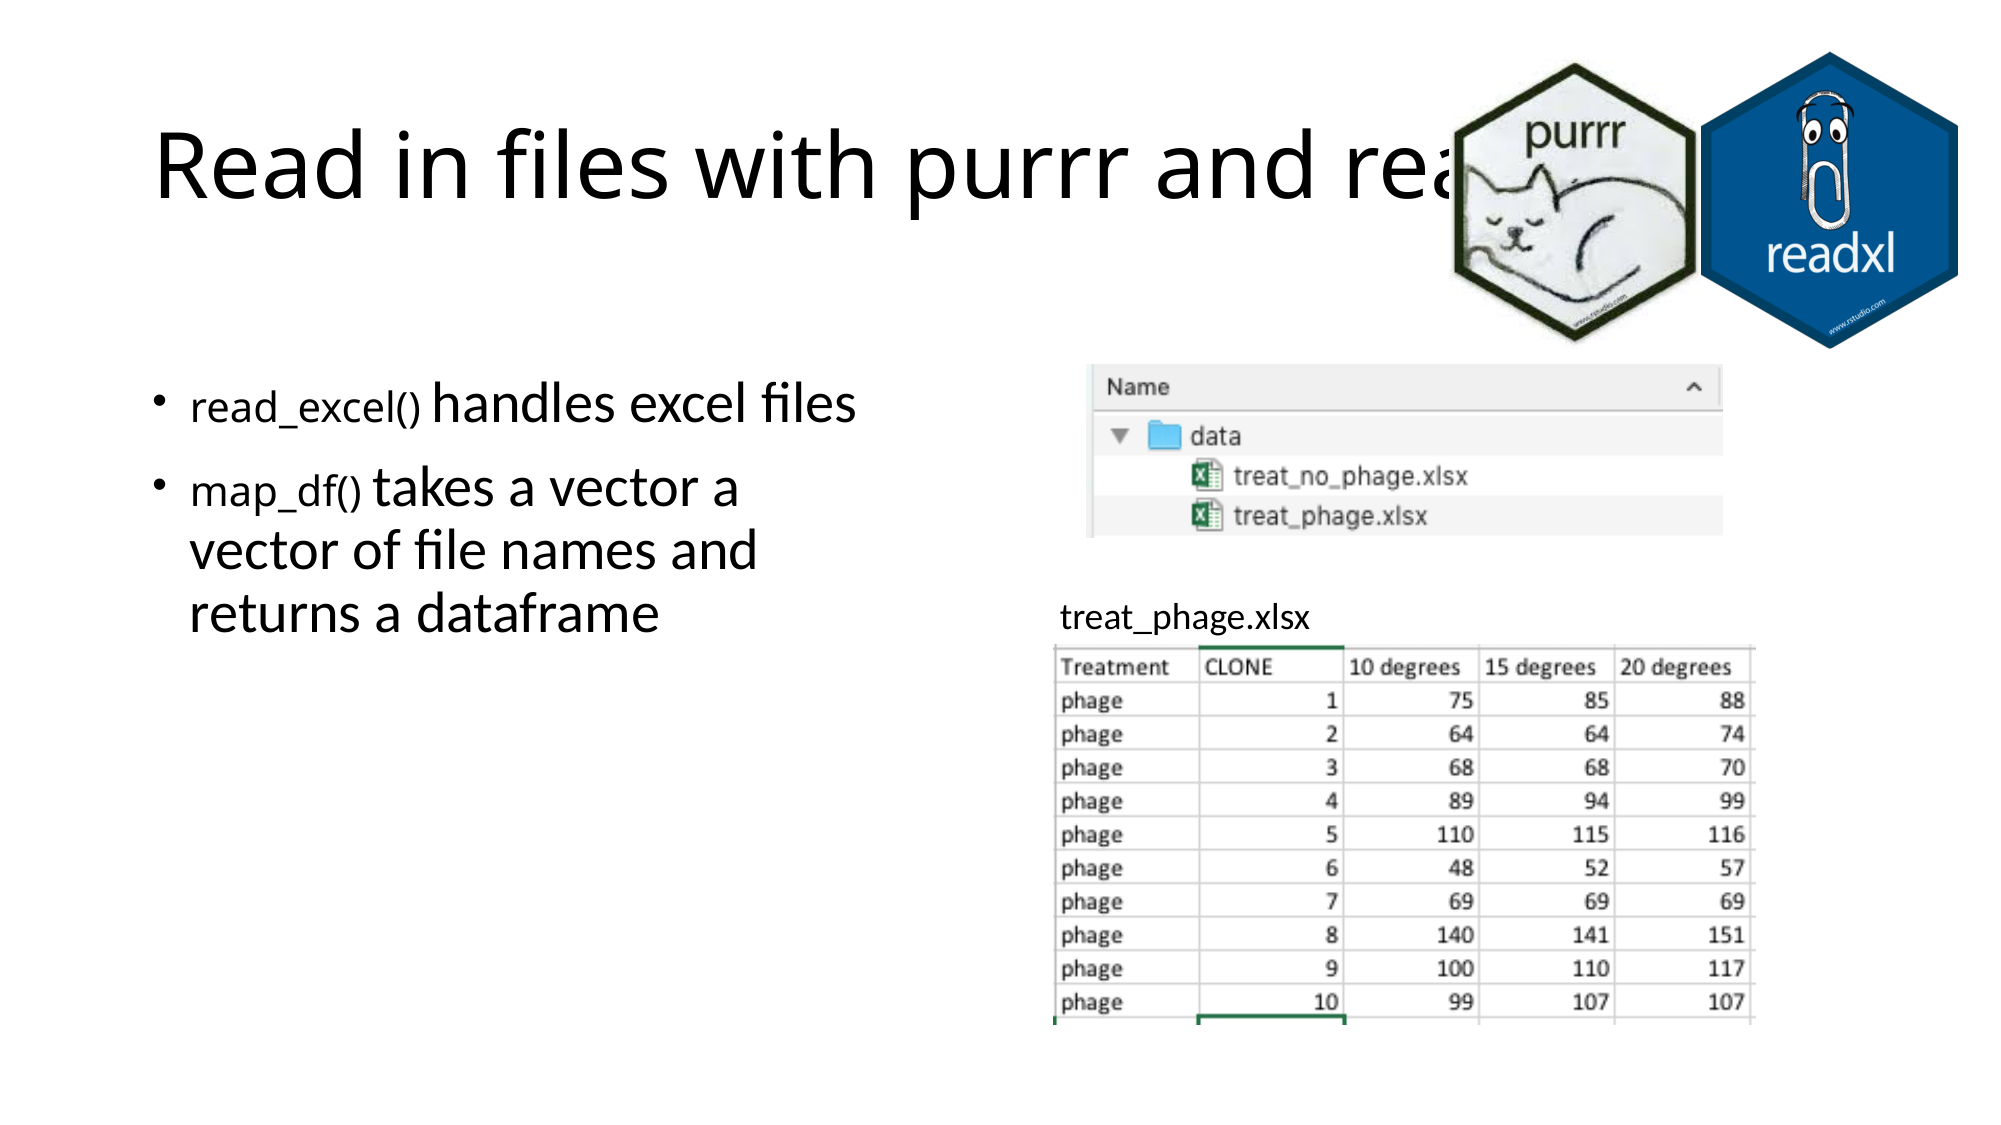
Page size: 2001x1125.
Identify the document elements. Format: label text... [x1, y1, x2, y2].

title Read in files with purrr and readxl [137, 59, 1449, 278]
picture [1086, 364, 1723, 538]
text_box treat_phage.xlsx [1044, 584, 1415, 644]
picture [1449, 51, 1958, 349]
picture [1053, 644, 1756, 1025]
list read_excel() handles excel files map_df() takes a vector a vector of file names and returns a dataframe [137, 364, 893, 1079]
